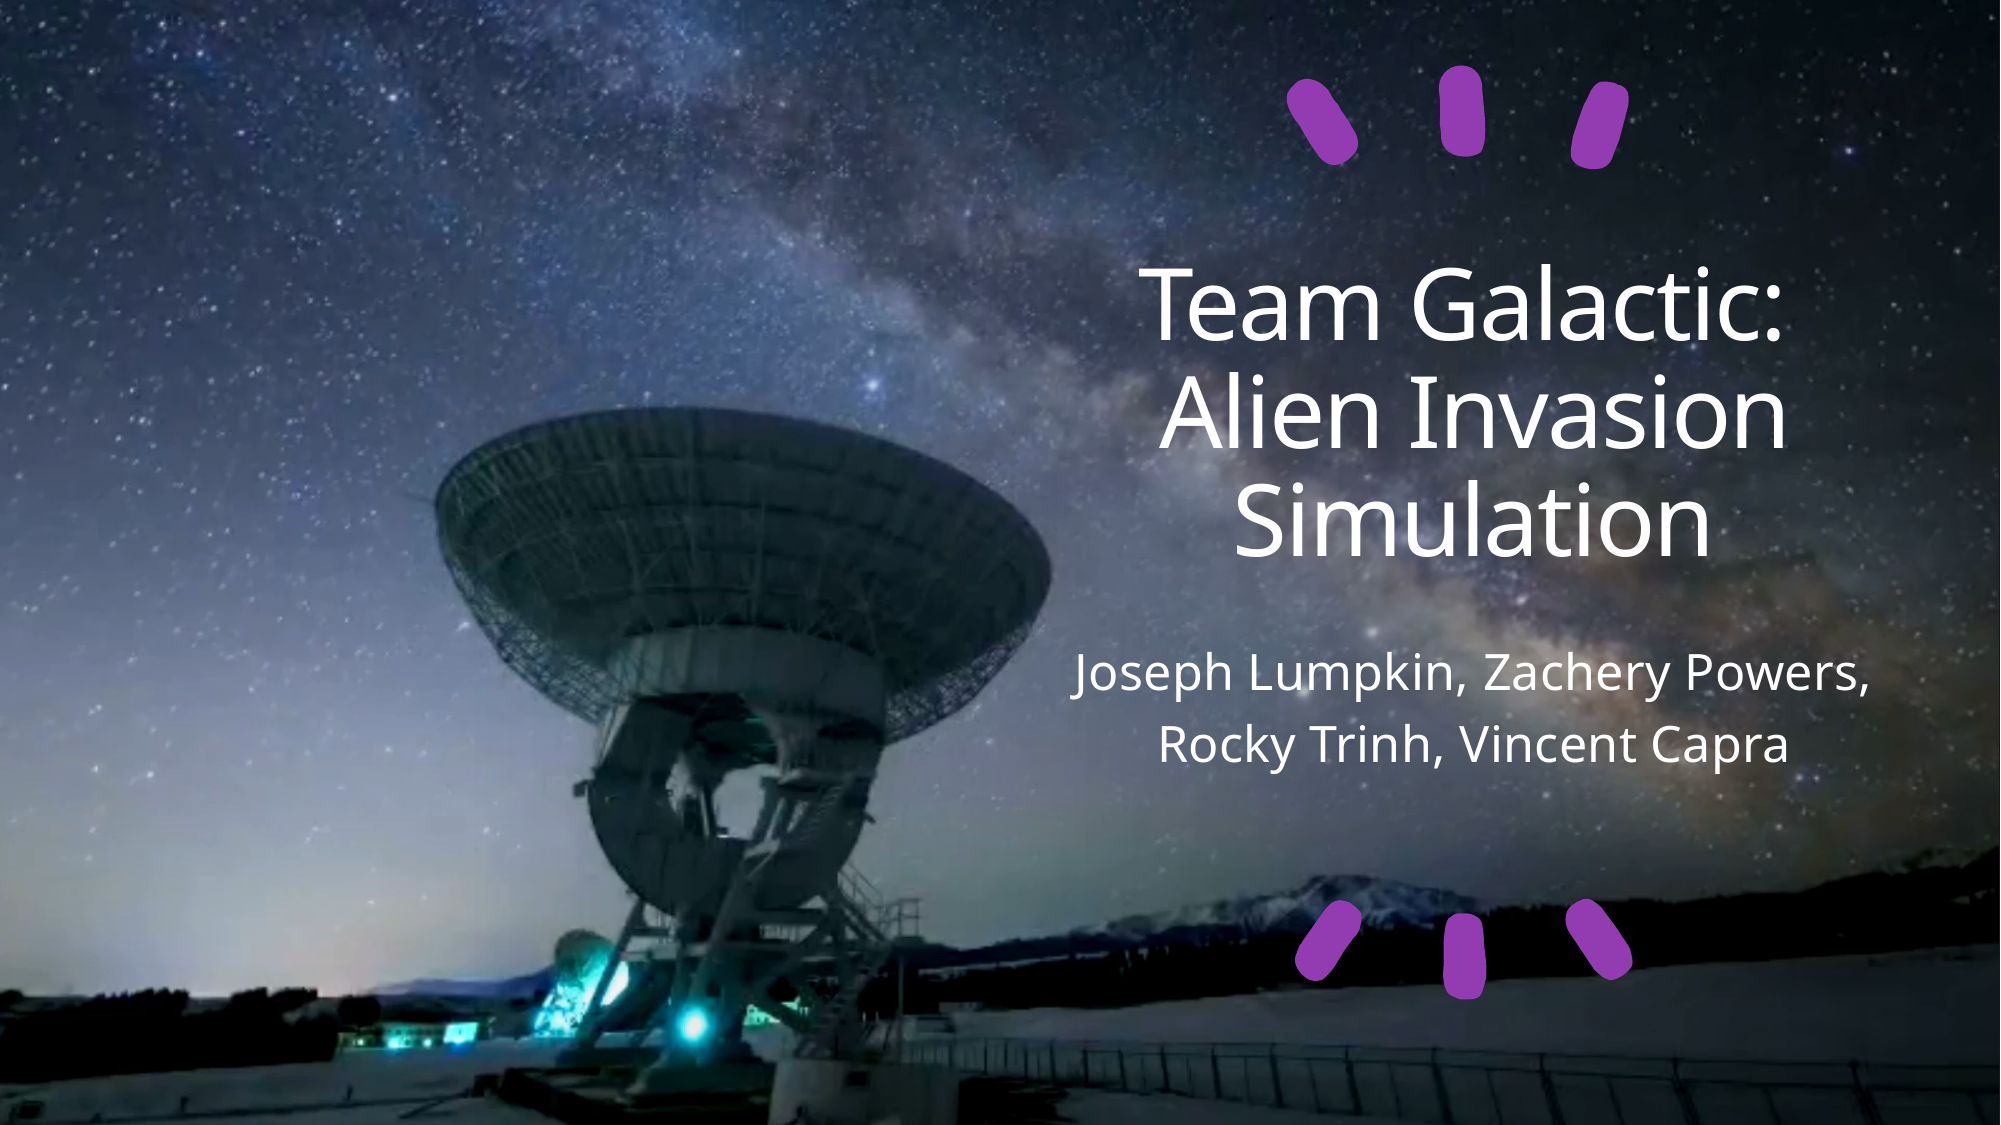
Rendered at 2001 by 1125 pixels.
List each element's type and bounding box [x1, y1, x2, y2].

text_box [1281, 51, 1625, 170]
text_box [1290, 902, 1638, 1000]
text_box [0, 0, 2000, 1125]
